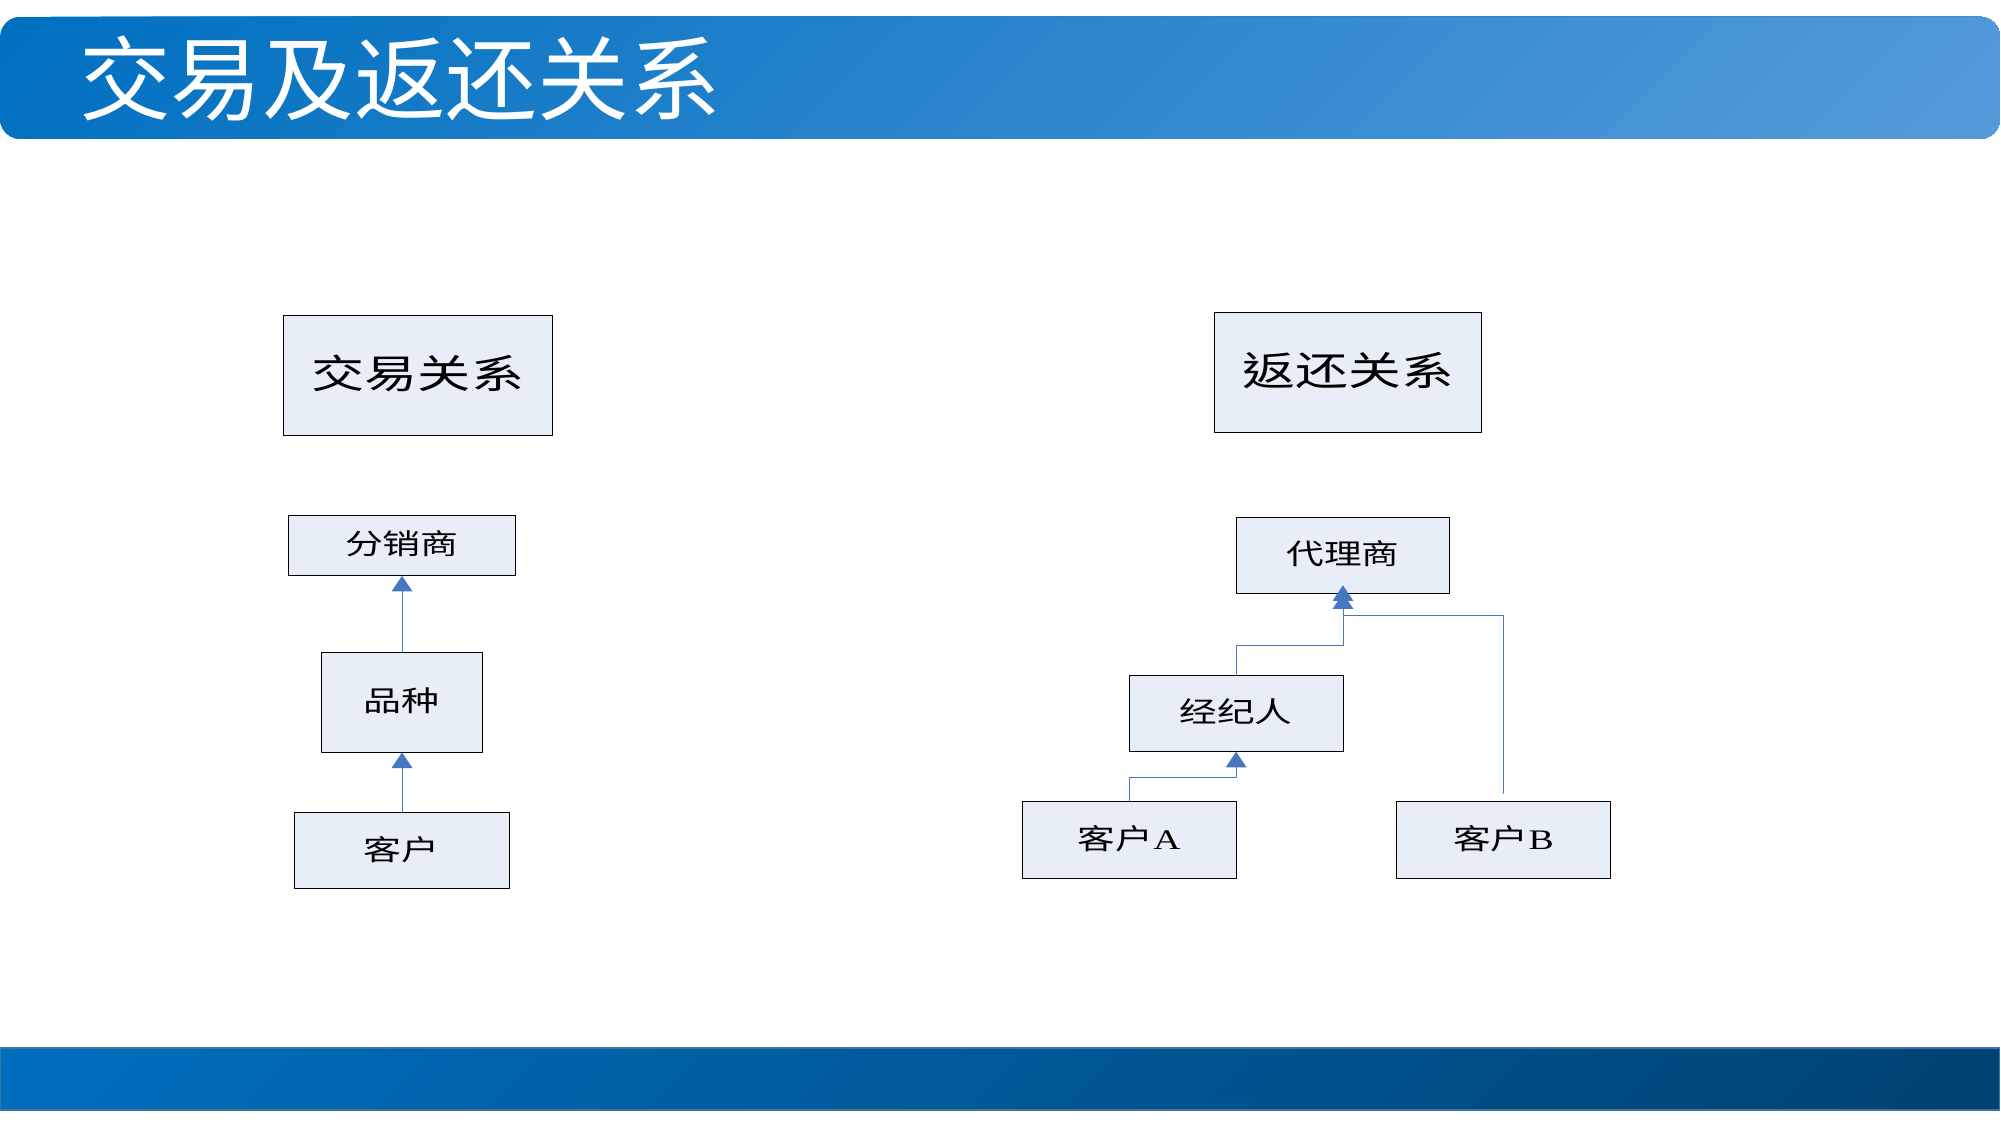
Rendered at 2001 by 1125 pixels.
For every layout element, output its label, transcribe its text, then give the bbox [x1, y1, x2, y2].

text_box [0, 1047, 2000, 1111]
title 交易及返还关系 [2, 7, 799, 161]
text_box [1017, 309, 1615, 882]
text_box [278, 311, 558, 893]
text_box [799, 16, 2000, 139]
